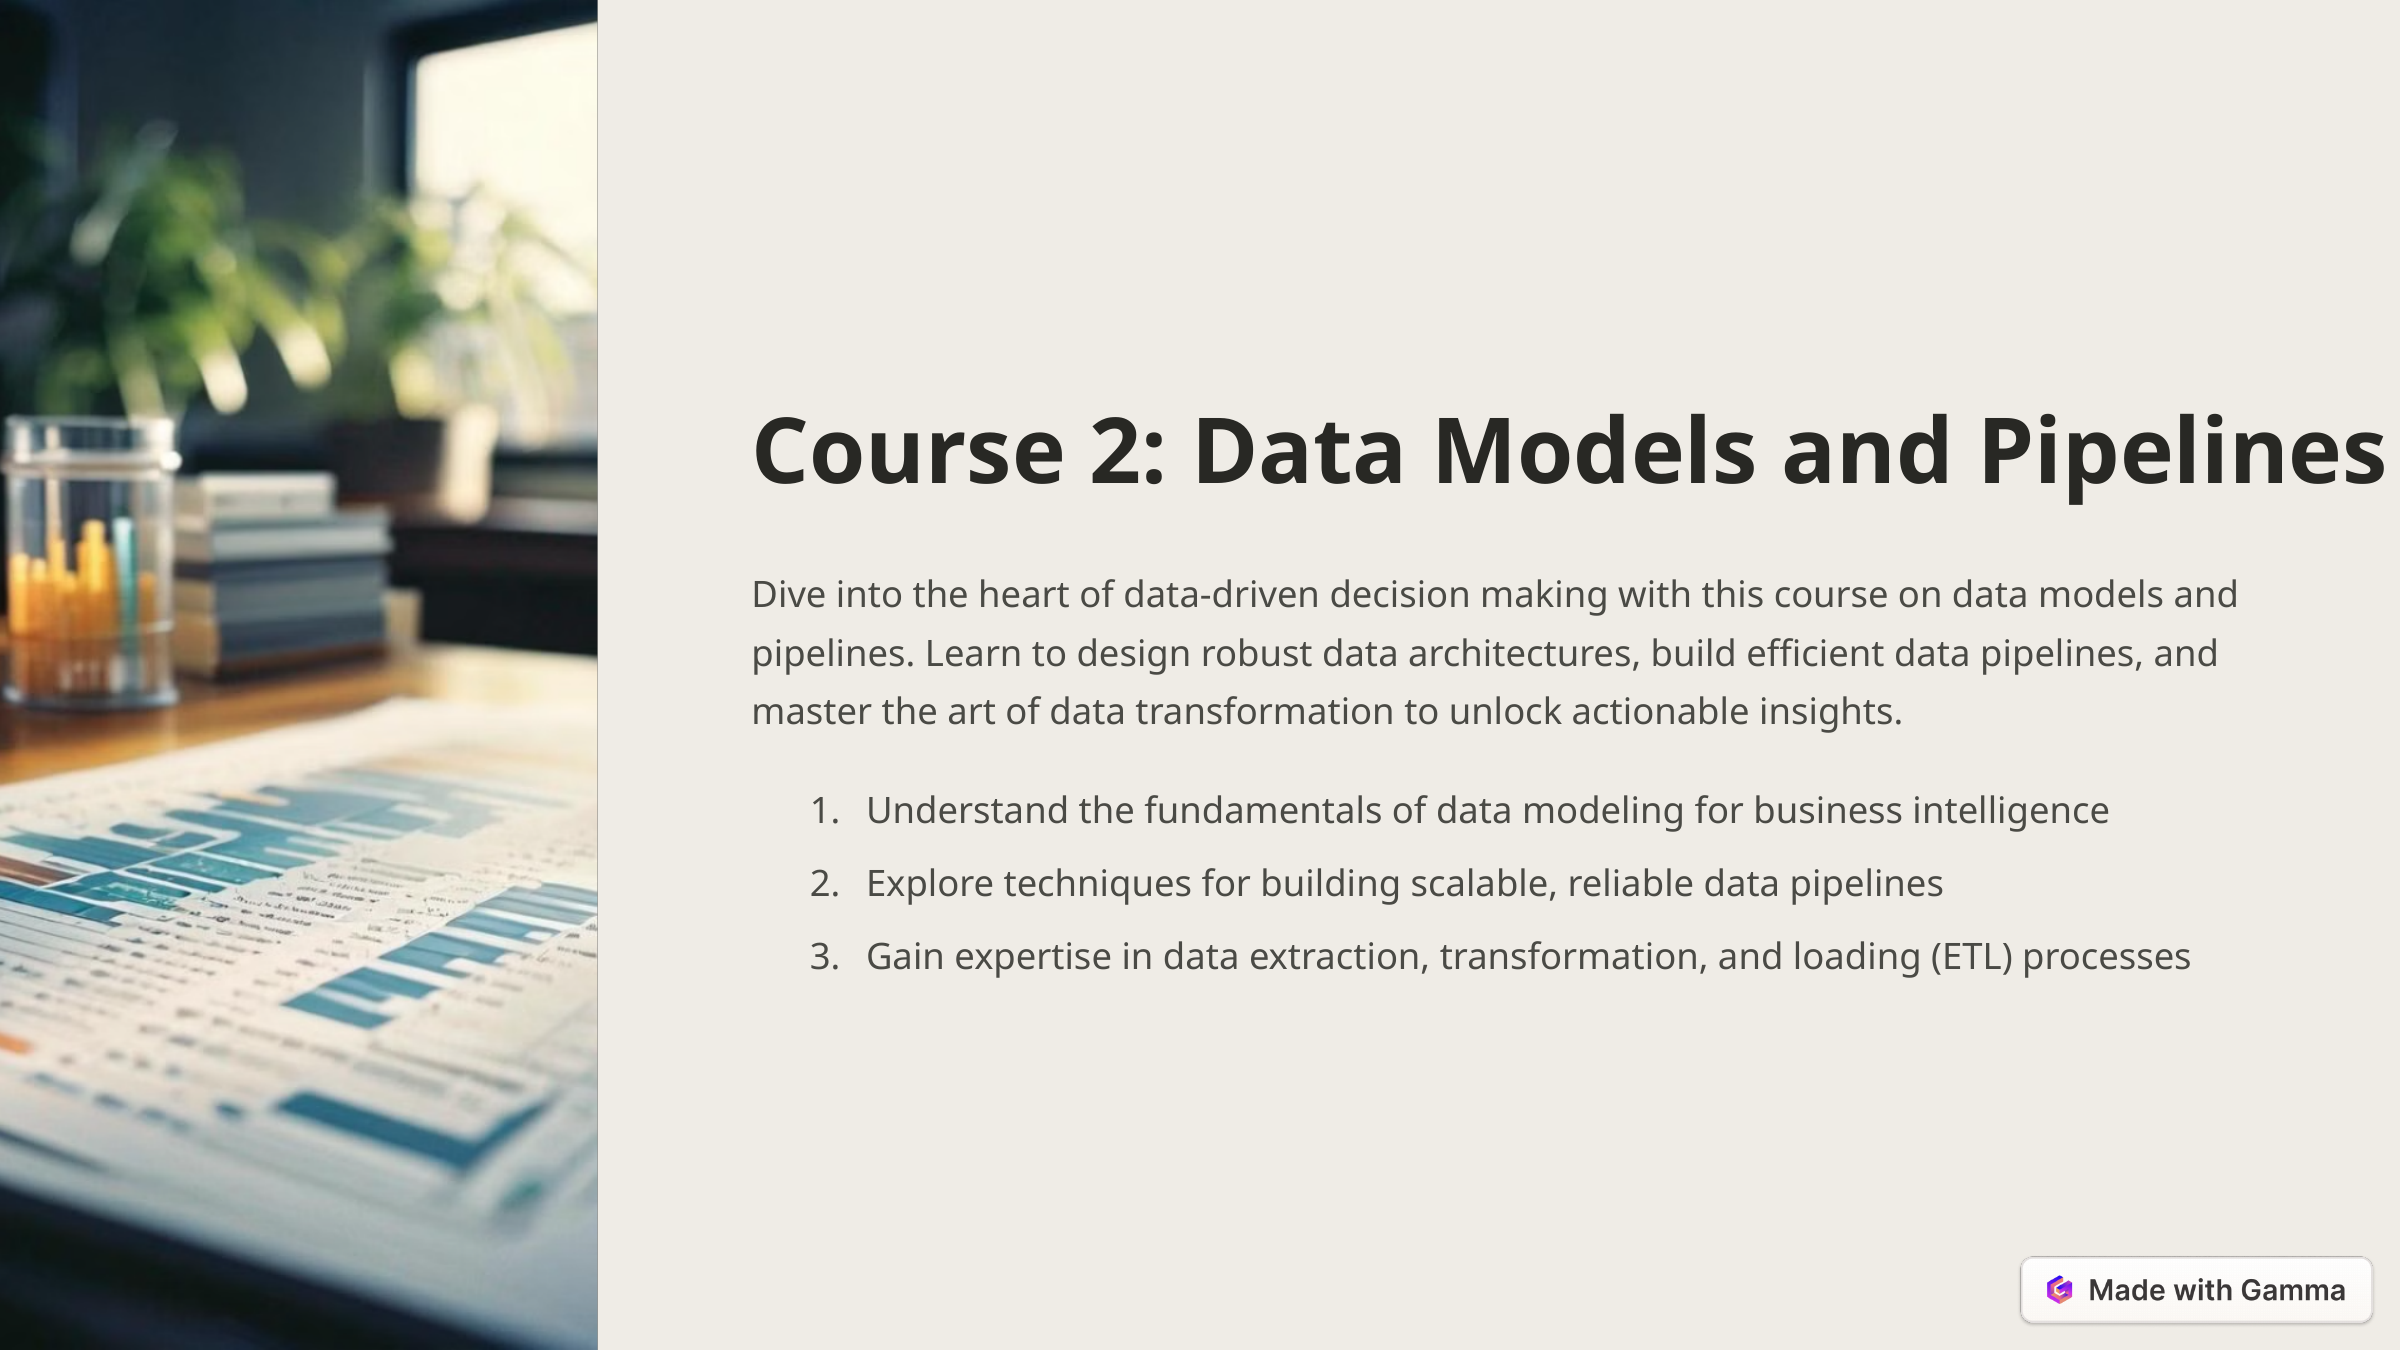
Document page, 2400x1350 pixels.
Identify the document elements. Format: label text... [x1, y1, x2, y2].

text_box Gain expertise in data extraction, transformation, and loading (ETL) processes [794, 910, 2264, 970]
text_box Dive into the heart of data-driven decision making with this course on data models and pipelines. Learn to design robust data architectures, build efficient data pipelines, and master the art of data transformation to unlock actionable insights. [736, 549, 2264, 725]
text_box Understand the fundamentals of data modeling for business intelligence [794, 765, 2264, 824]
picture [0, 0, 599, 1350]
picture [2008, 1244, 2385, 1335]
text_box Course 2: Data Models and Pipelines [736, 380, 2216, 495]
text_box [599, 0, 2400, 1350]
text_box Explore techniques for building scalable, reliable data pipelines [794, 838, 2264, 897]
